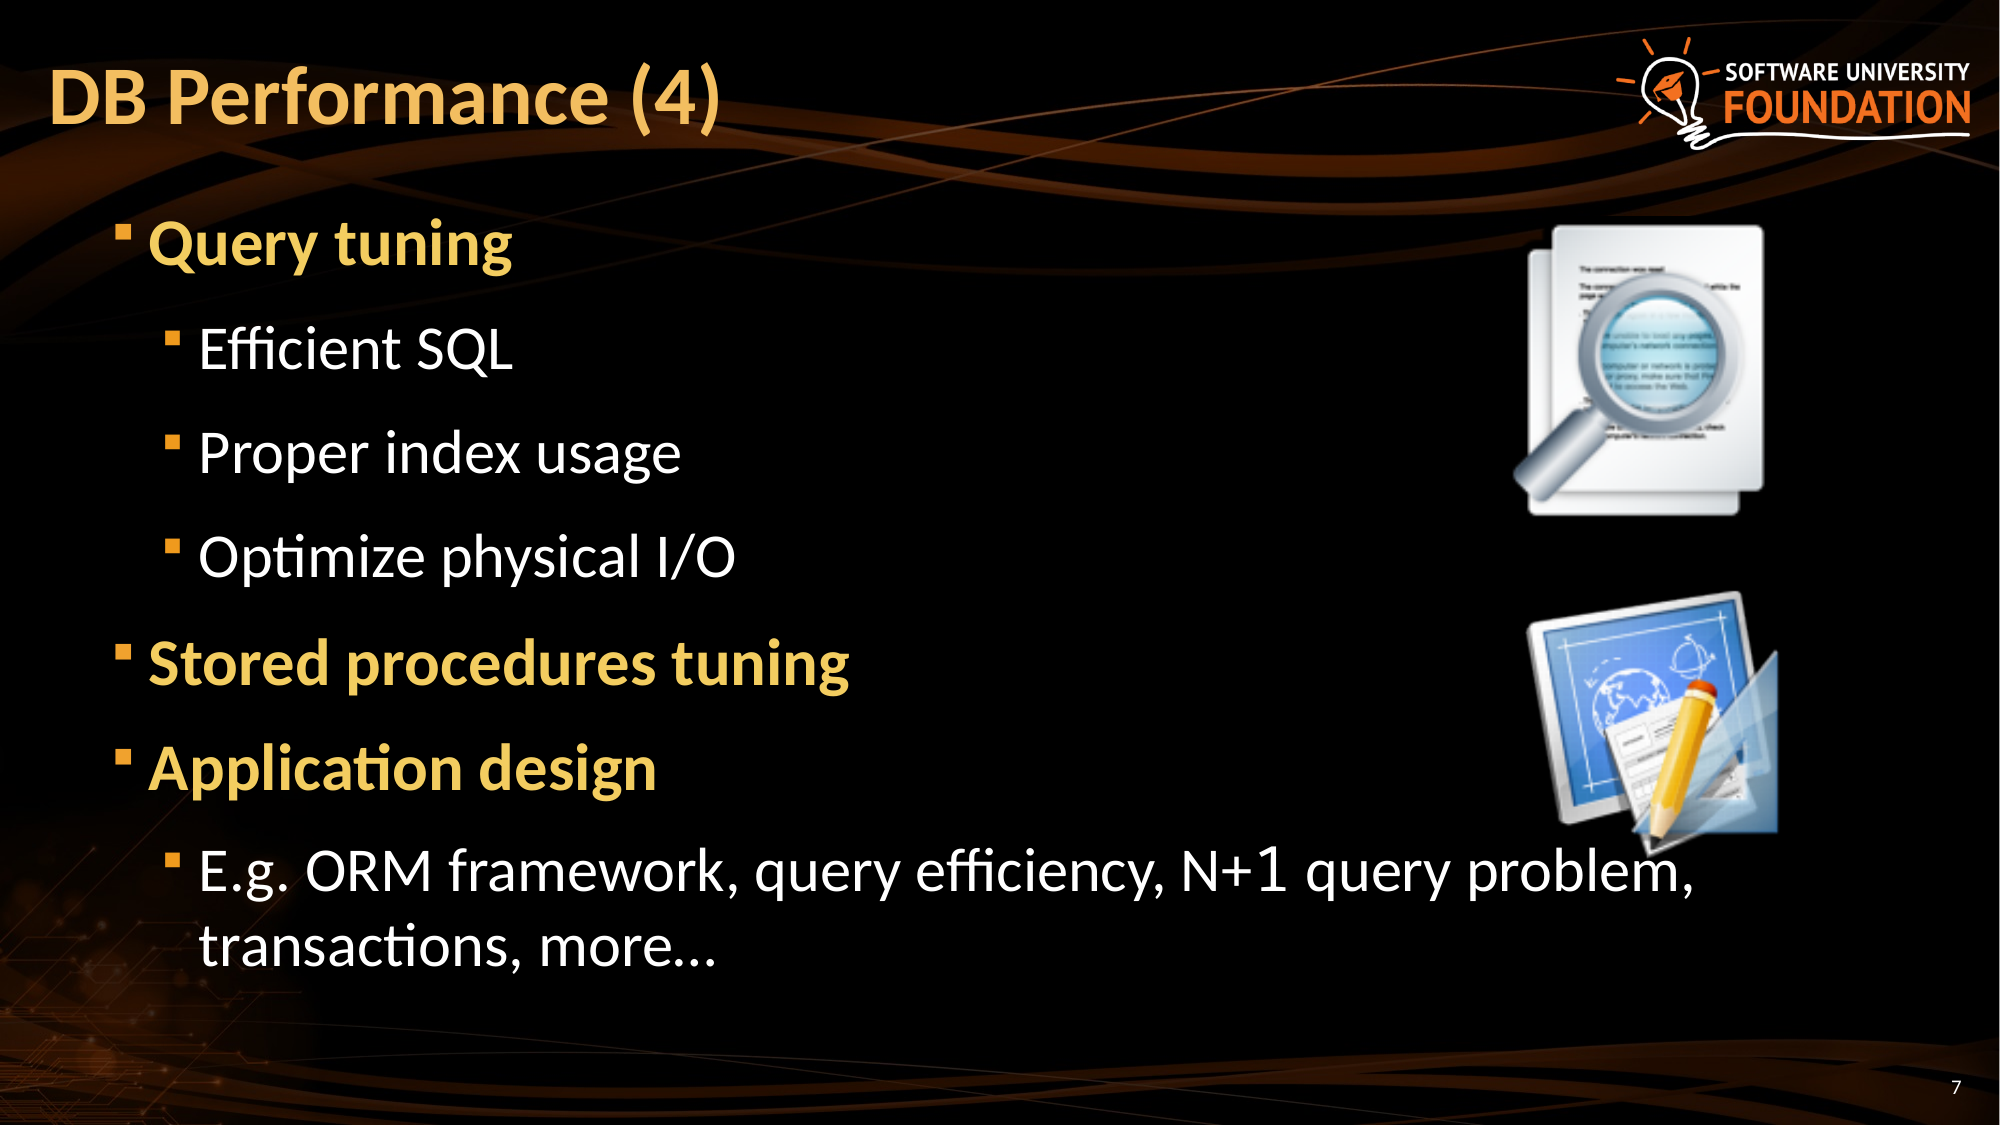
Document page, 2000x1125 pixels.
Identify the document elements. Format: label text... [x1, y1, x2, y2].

list Query tuning Efficient SQL Proper index usage Optimize physical I/O Stored procedures tuning Application design E.g. ORM framework, query efficiency, N+1 query problem, transactions, more… [31, 188, 1968, 1103]
picture [0, 0, 2000, 1125]
slide_number 7 [1897, 1070, 1968, 1103]
title DB Performance (4) [30, 6, 1602, 189]
